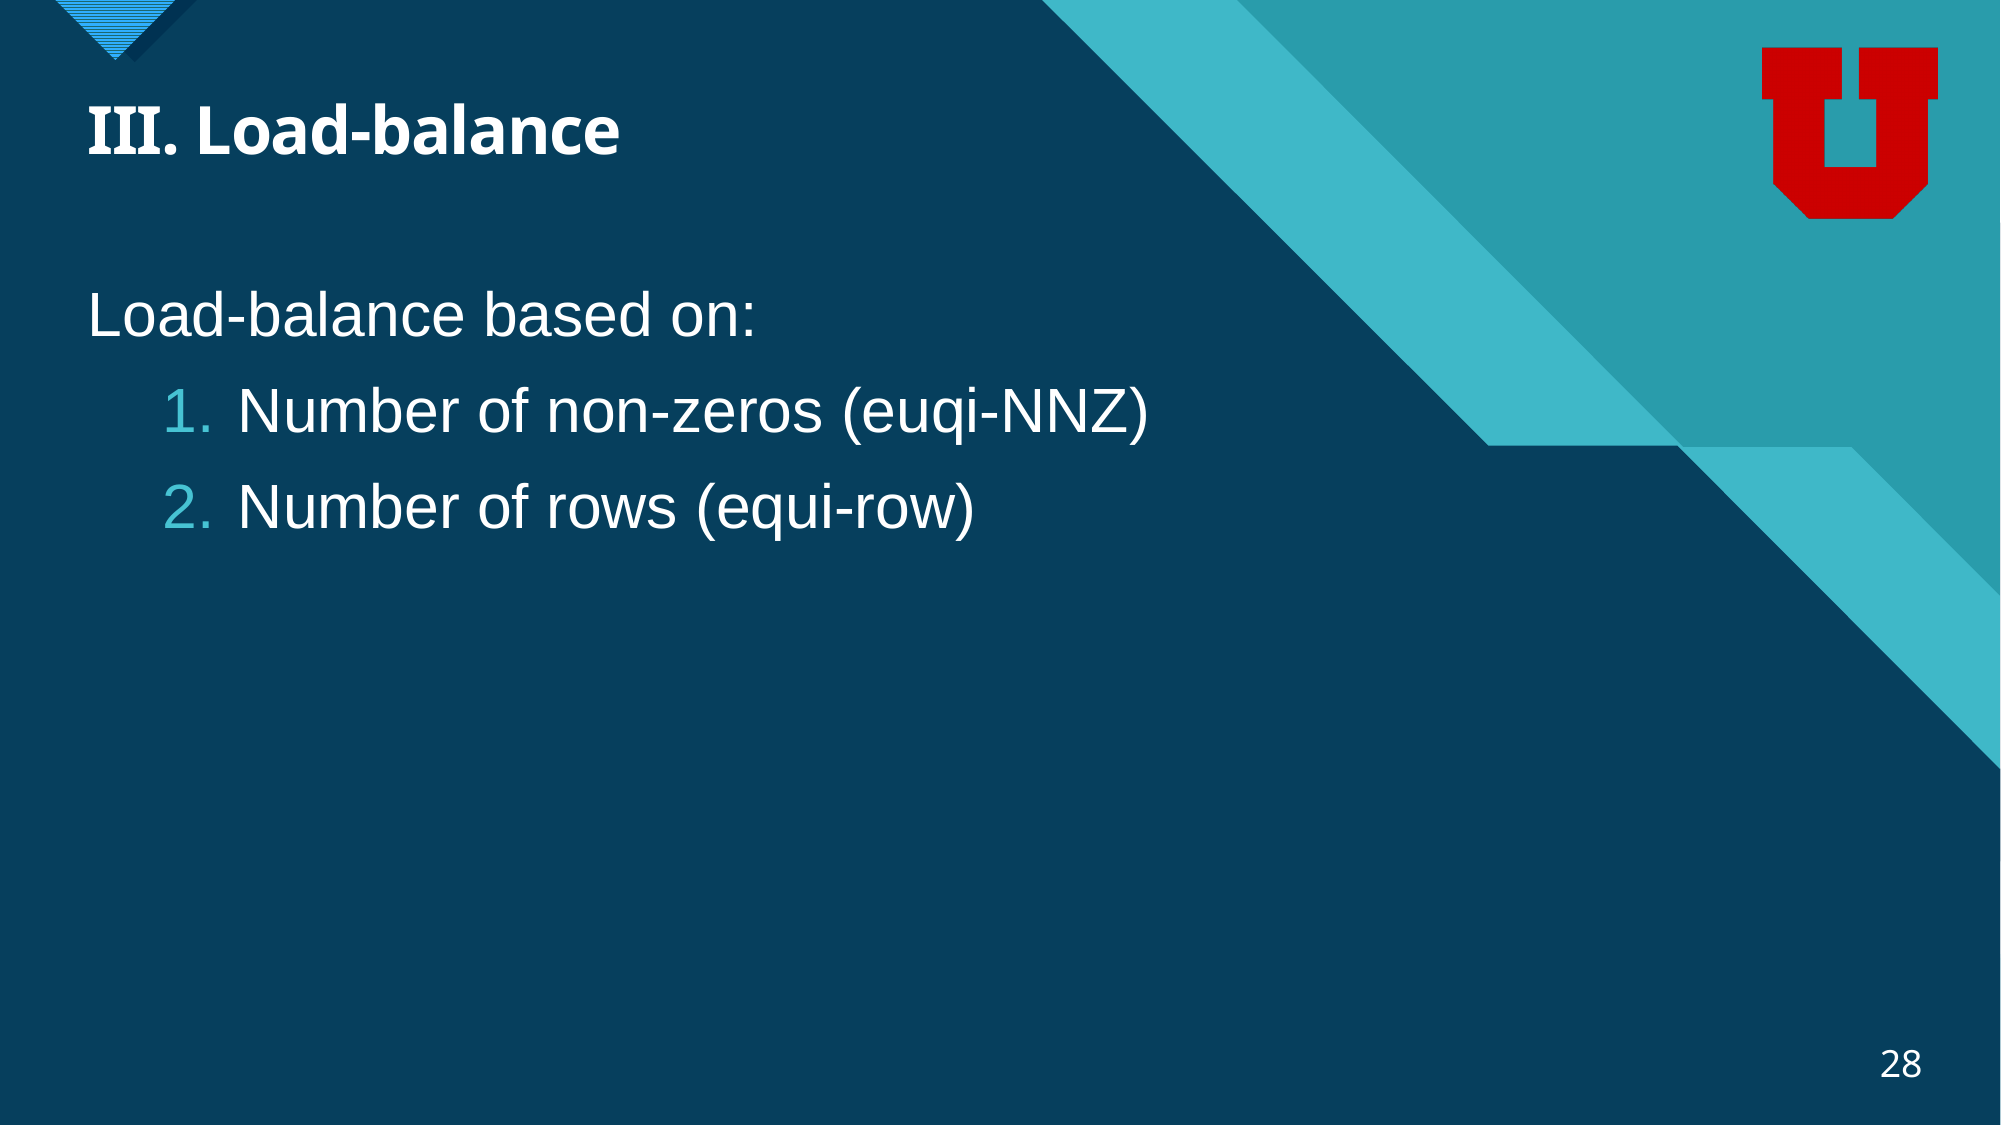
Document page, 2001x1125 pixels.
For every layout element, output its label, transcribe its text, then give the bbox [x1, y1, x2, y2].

title III. Load-balance [72, 89, 1762, 177]
picture [1762, 45, 1938, 221]
list Load-balance based on: Number of non-zeros (euqi-NNZ) Number of rows (equi-row) [72, 266, 1175, 939]
slide_number 28 [1845, 1035, 1938, 1096]
